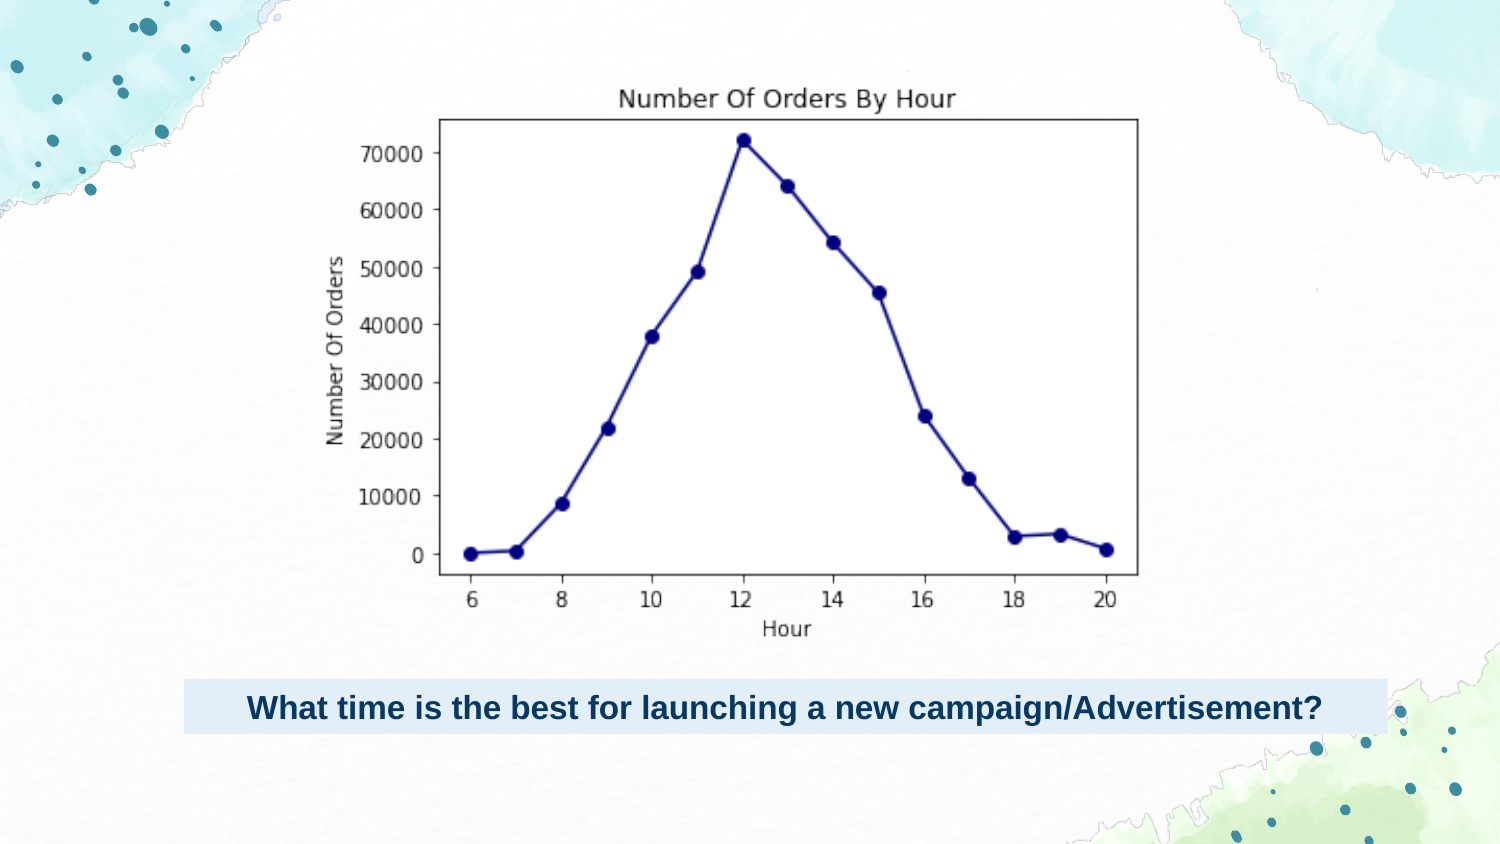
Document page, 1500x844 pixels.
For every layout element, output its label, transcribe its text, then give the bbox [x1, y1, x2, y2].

picture [0, 0, 1500, 844]
text_box What time is the best for launching a new campaign/Advertisement? [183, 678, 1388, 734]
